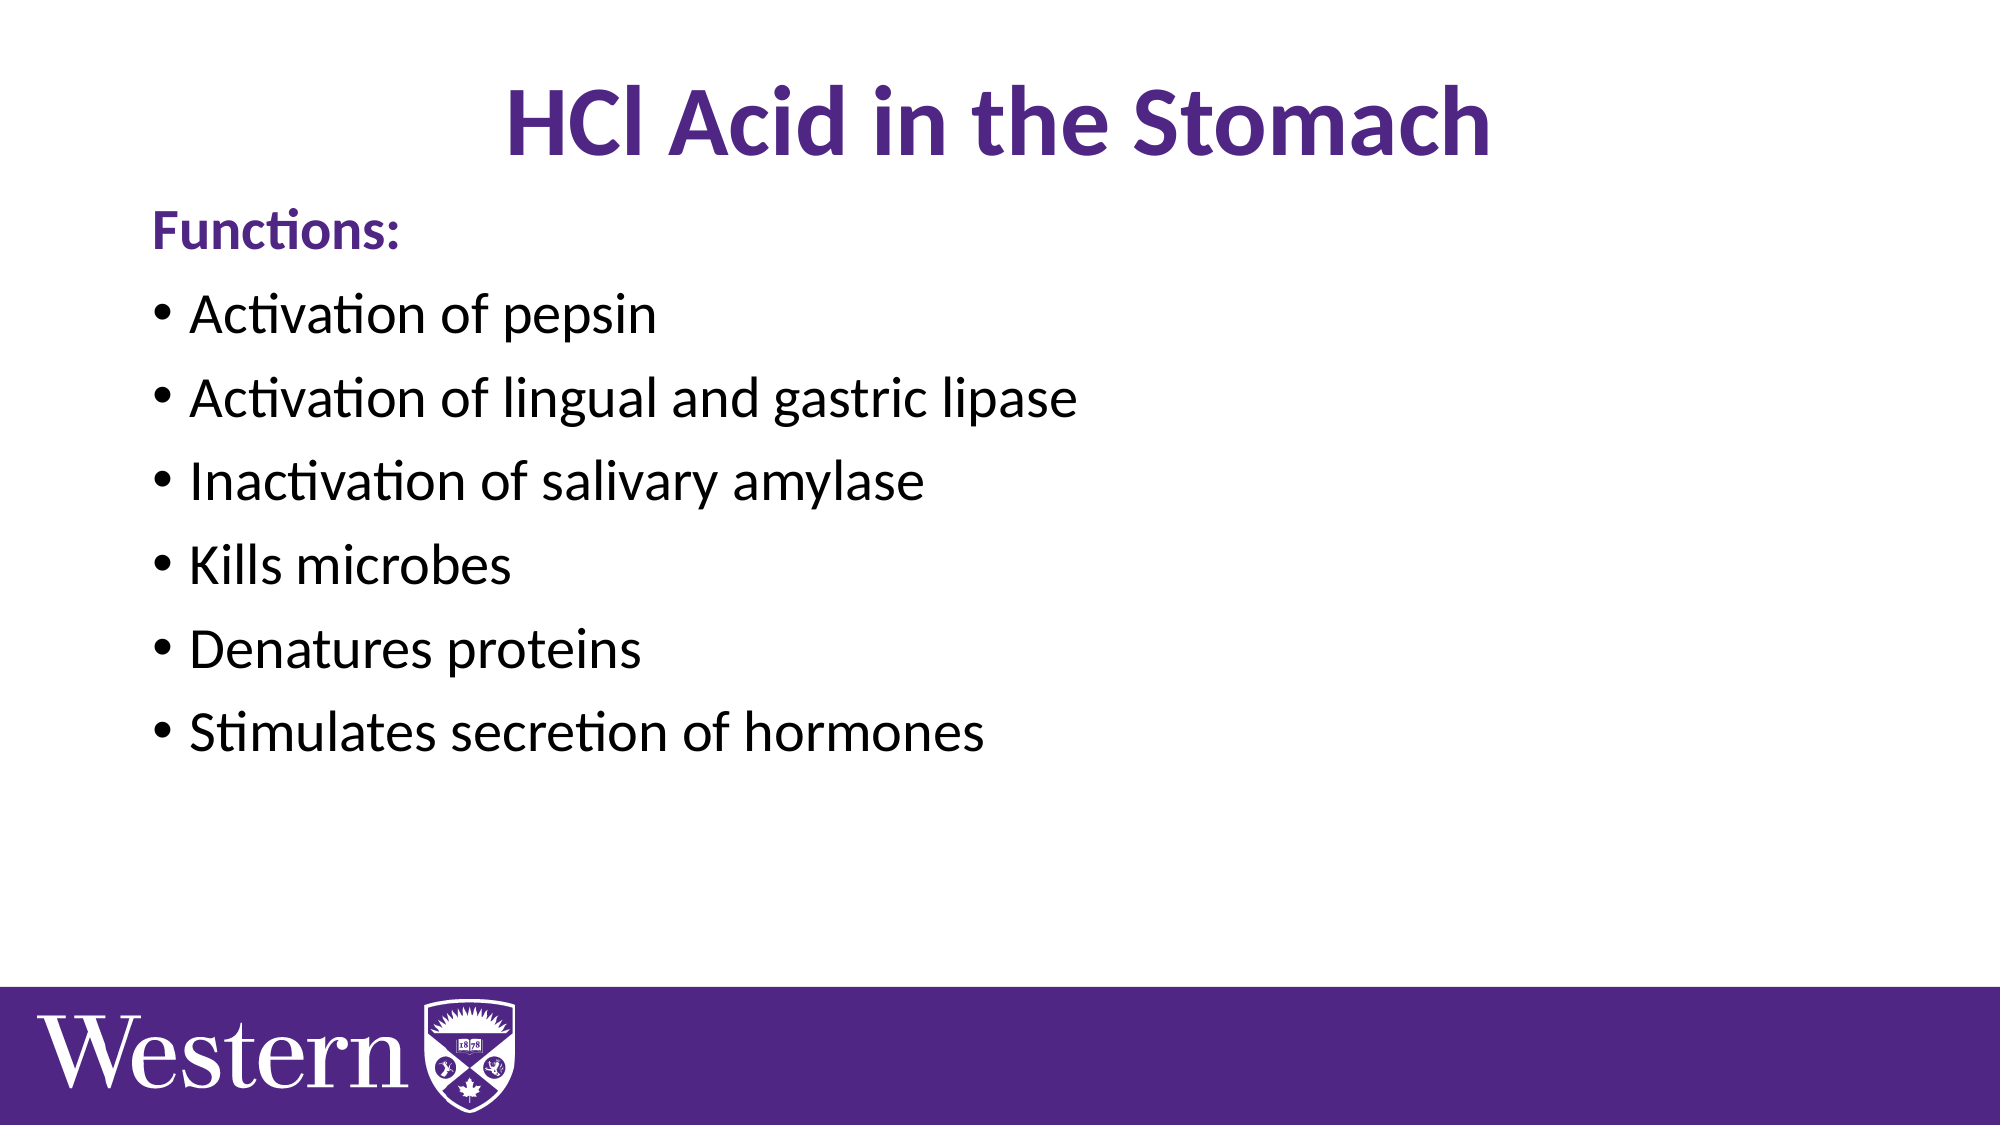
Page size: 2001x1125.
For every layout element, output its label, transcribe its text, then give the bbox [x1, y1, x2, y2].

title HCl Acid in the Stomach [137, 32, 1863, 192]
text_box [0, 986, 2000, 1125]
list Functions: Activation of pepsin Activation of lingual and gastric lipase Inactivation of salivary amylase Kills microbes Denatures proteins Stimulates secretion of hormones [137, 192, 1863, 917]
picture [37, 999, 515, 1113]
